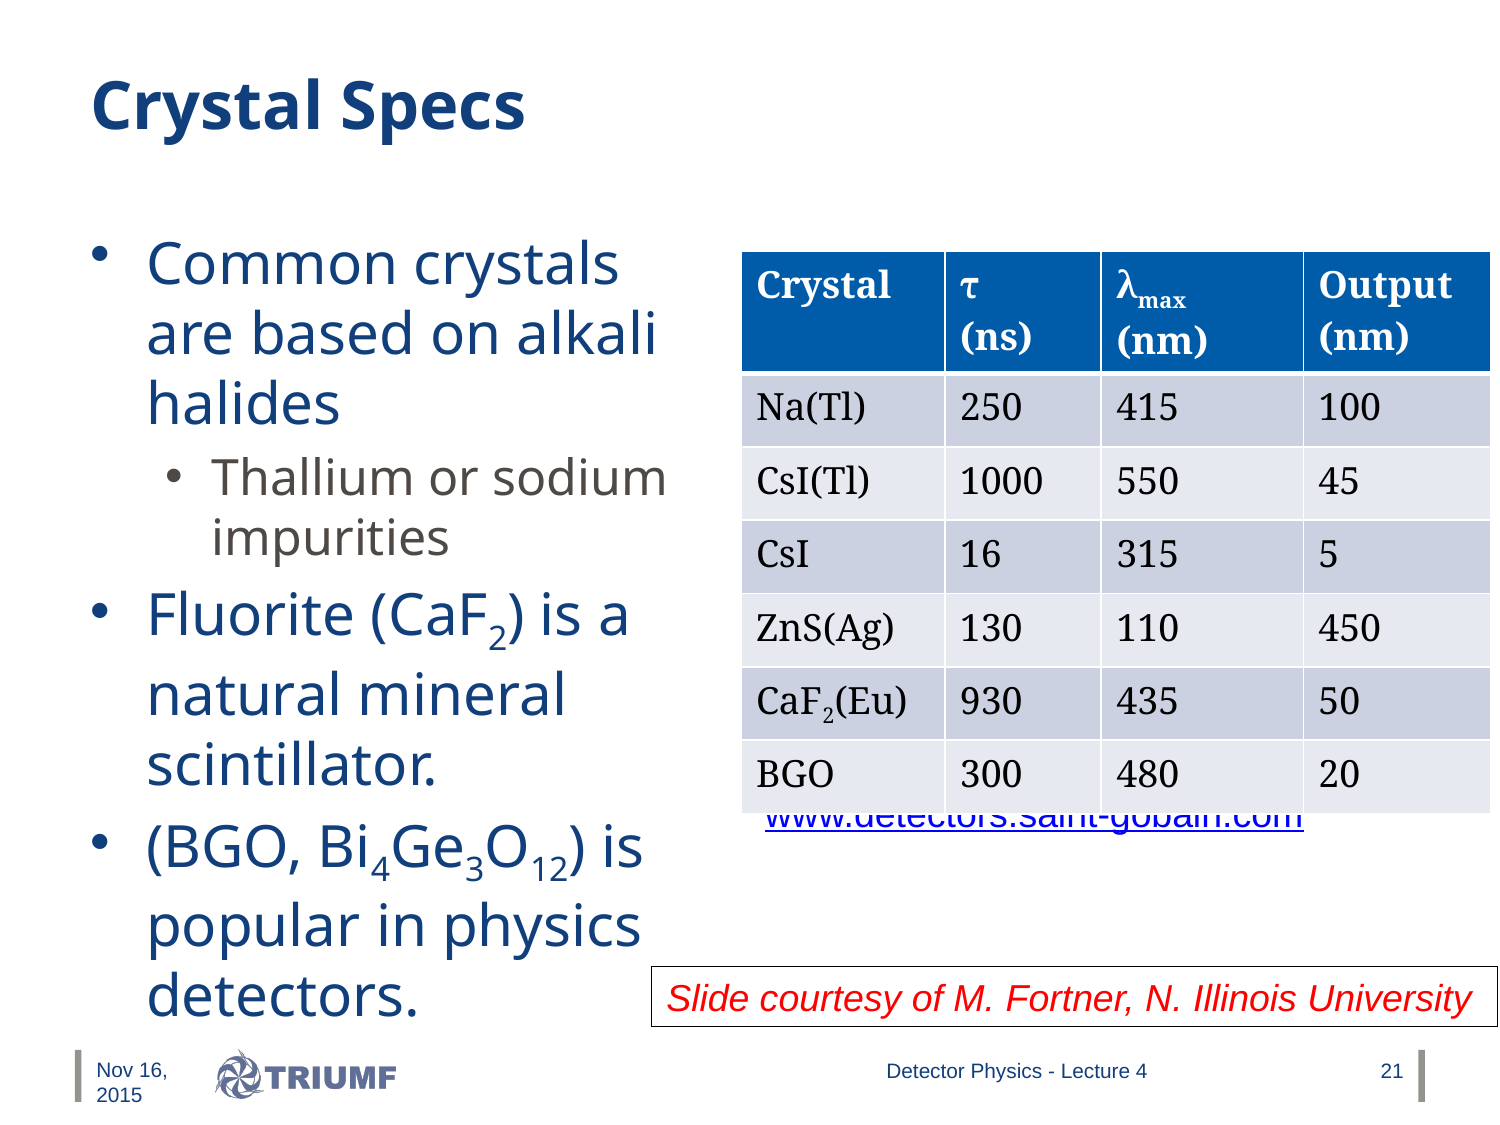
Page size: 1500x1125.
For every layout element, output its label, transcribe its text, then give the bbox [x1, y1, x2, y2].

table_cell BGO [742, 741, 944, 813]
table_cell 130 [946, 594, 1100, 666]
table_cell 300 [946, 741, 1100, 813]
table_cell 45 [1304, 448, 1490, 519]
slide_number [81, 1048, 213, 1125]
table_cell 550 [1102, 448, 1303, 519]
table_cell ZnS(Ag) [742, 594, 944, 666]
table_cell 450 [1304, 594, 1490, 666]
list Common crystals are based on alkali halides Thallium or sodium impurities Fluorite (CaF2) is a natural mineral scintillator. (BGO, Bi4Ge3O12) is popular in physics detectors. [74, 218, 738, 999]
text_box www.detectors.saint-gobain.com [750, 815, 1388, 843]
table_cell Na(Tl) [742, 376, 944, 446]
table_cell 16 [946, 521, 1100, 593]
title Crystal Specs [74, 61, 1426, 162]
table_cell CsI [742, 521, 944, 593]
table_cell 435 [1102, 668, 1303, 739]
table_cell 50 [1304, 668, 1490, 739]
table_cell 315 [1102, 521, 1303, 593]
table_cell 110 [1102, 594, 1303, 666]
table_cell 930 [946, 668, 1100, 739]
table_cell 20 [1304, 741, 1490, 813]
table_cell 100 [1304, 376, 1490, 446]
table_cell 250 [946, 376, 1100, 446]
table_header Output (nm) [1304, 252, 1490, 371]
table_cell 415 [1102, 376, 1303, 446]
table_header λmax (nm) [1102, 252, 1303, 371]
table_header Crystal [742, 252, 944, 371]
footer Detector Physics - Lecture 4 [394, 1049, 1163, 1125]
table_cell 5 [1304, 521, 1490, 593]
slide_number 21 [1182, 1049, 1419, 1125]
table_header τ (ns) [946, 252, 1100, 371]
text_box Slide courtesy of M. Fortner, N. Illinois University [651, 966, 1498, 1027]
table_cell CsI(Tl) [742, 448, 944, 519]
table_cell CaF2(Eu) [742, 668, 944, 739]
table_cell 1000 [946, 448, 1100, 519]
table_cell 480 [1102, 741, 1303, 813]
